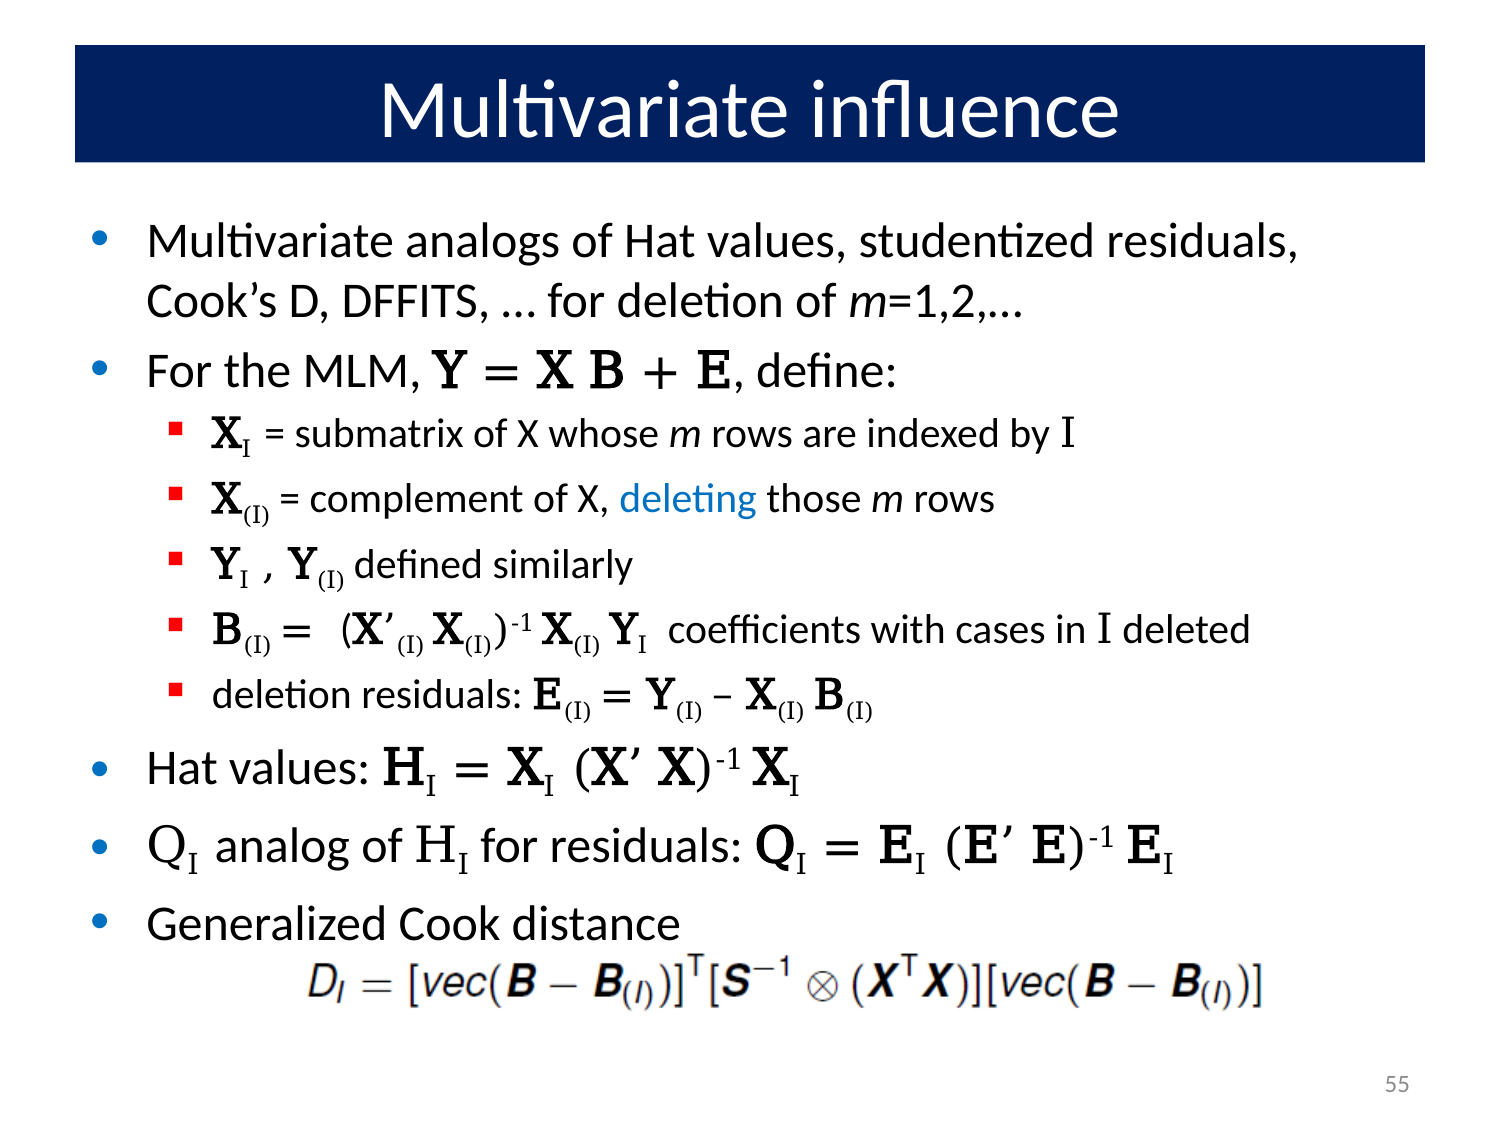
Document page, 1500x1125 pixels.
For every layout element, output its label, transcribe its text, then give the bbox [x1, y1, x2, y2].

picture [299, 946, 1280, 1016]
slide_number 55 [1074, 1062, 1425, 1103]
list Multivariate analogs of Hat values, studentized residuals, Cook’s D, DFFITS, … for deletion of m=1,2,… For the MLM, Y = X B + E, define: XI = submatrix of X whose m rows are indexed by I X(I) = complement of X, deleting those m rows YI , Y(I) defined similarly B(I) = (X’(I) X(I))-1 X(I) YI coefficients with cases in I deleted deletion residuals: E(I) = Y(I) – X(I) B(I) Hat values: HI = XI (X’ X)-1 XI QI analog of HI for residuals: QI = EI (E’ E)-1 EI Generalized Cook distance [75, 200, 1425, 1038]
title Multivariate influence [75, 45, 1425, 163]
